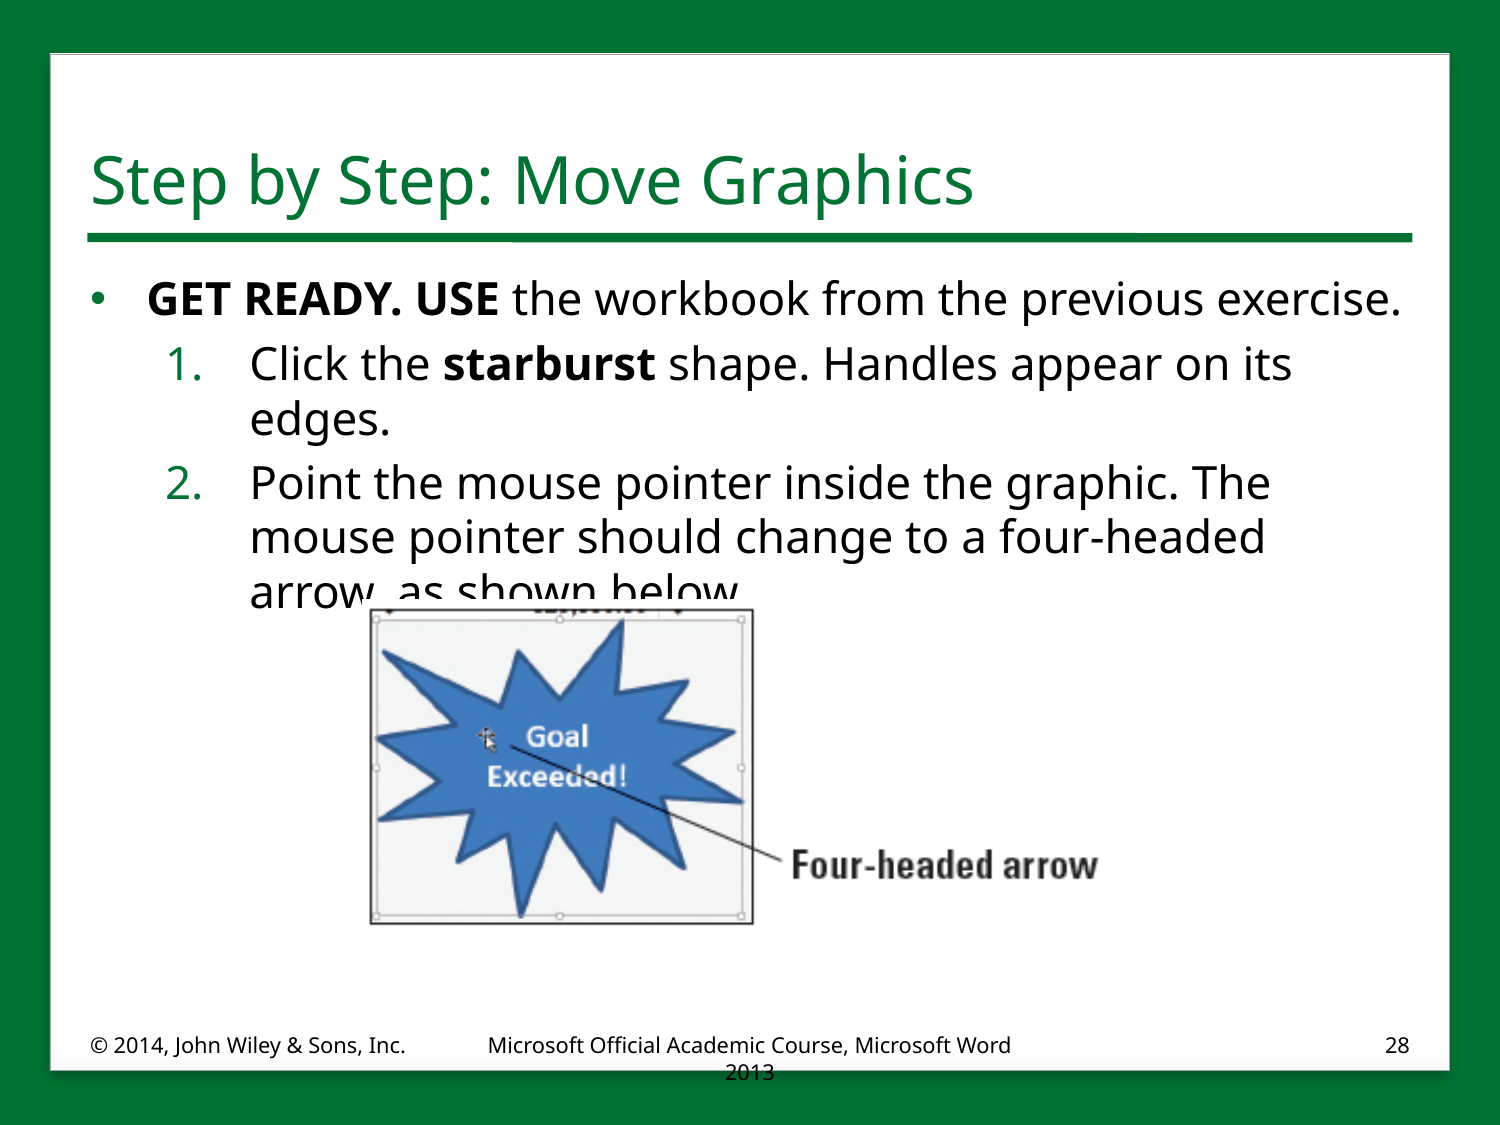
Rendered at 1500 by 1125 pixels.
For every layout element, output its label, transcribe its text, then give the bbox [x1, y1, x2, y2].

footer Microsoft Official Academic Course, Microsoft Word 2013 [449, 1024, 1051, 1103]
picture [362, 599, 1109, 942]
slide_number 28 [1074, 1024, 1426, 1103]
list GET READY. USE the workbook from the previous exercise. Click the starburst shape. Handles appear on its edges. Point the mouse pointer inside the graphic. The mouse pointer should change to a four-headed arrow, as shown below. [75, 262, 1425, 1063]
title Step by Step: Move Graphics [74, 74, 1426, 226]
slide_number © 2014, John Wiley & Sons, Inc. [74, 1024, 426, 1103]
